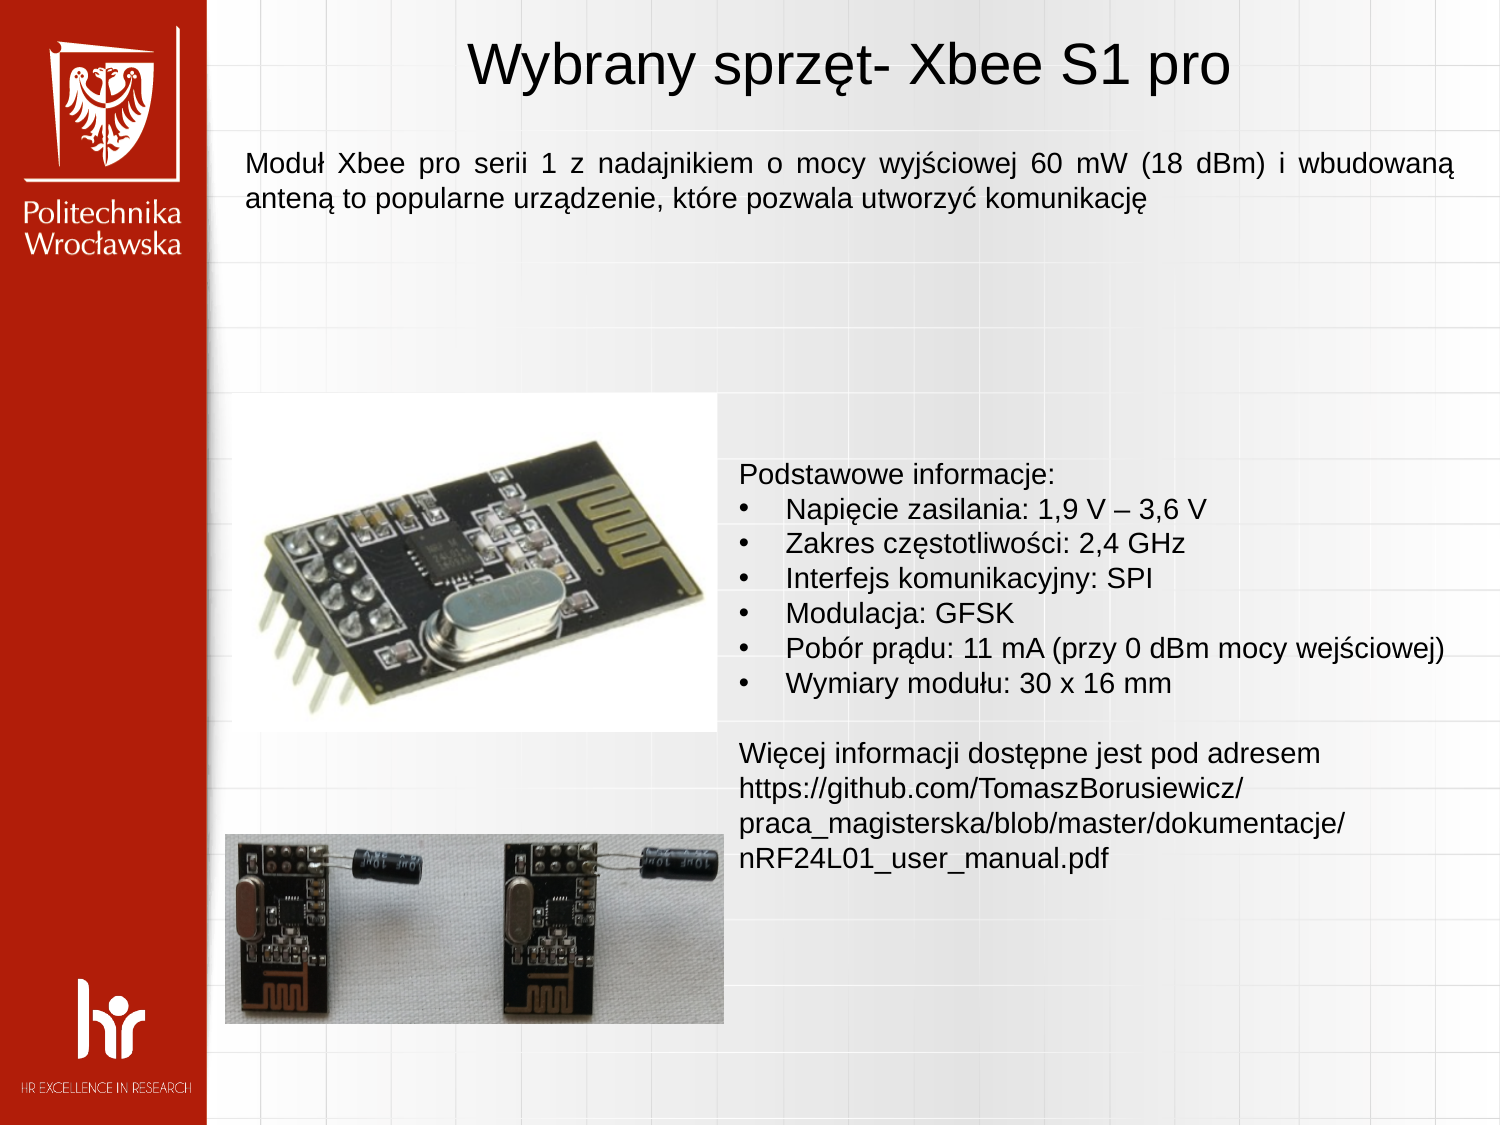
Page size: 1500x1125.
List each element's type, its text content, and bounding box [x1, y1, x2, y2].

text_box Wybrany sprzęt- Xbee S1 pro [230, 19, 1471, 104]
text_box Moduł Xbee pro serii 1 z nadajnikiem o mocy wyjściowej 60 mW (18 dBm) i wbudowaną anteną to popularne urządzenie, które pozwala utworzyć komunikację [230, 137, 1471, 222]
text_box Podstawowe informacje: Napięcie zasilania: 1,9 V – 3,6 V Zakres częstotliwości: 2,4 GHz Interfejs komunikacyjny: SPI Modulacja: GFSK Pobór prądu: 11 mA (przy 0 dBm mocy wejściowej) Wymiary modułu: 30 x 16 mm Więcej informacji dostępne jest pod adresem https://github.com/TomaszBorusiewicz/praca_magisterska/blob/master/dokumentacje/nRF24L01_user_manual.pdf [723, 447, 1468, 882]
picture [0, 0, 1500, 1125]
